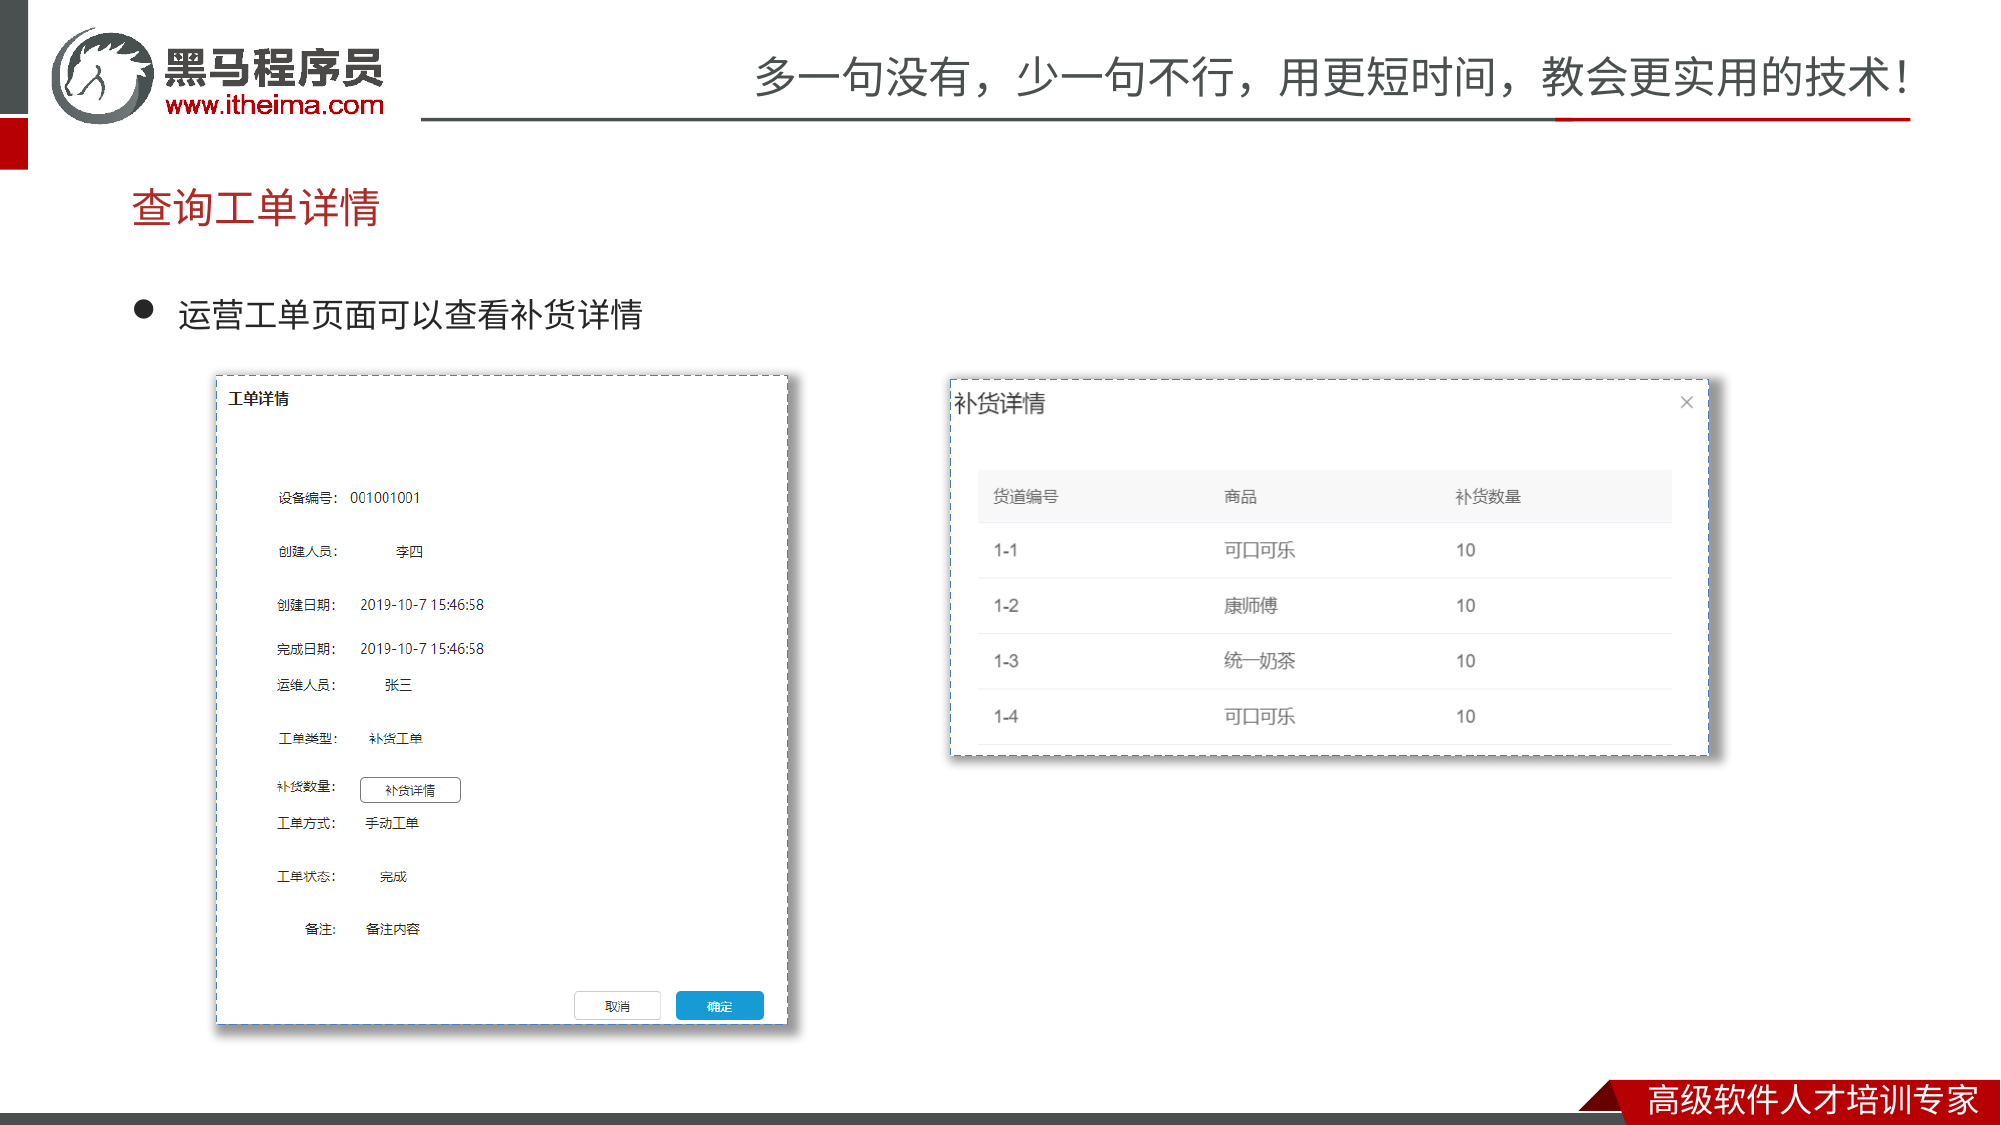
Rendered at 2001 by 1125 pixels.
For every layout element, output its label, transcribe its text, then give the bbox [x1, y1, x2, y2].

picture [215, 375, 789, 1025]
text_box 查询工单详情 [116, 154, 1097, 259]
picture [949, 379, 1710, 756]
picture [50, 26, 384, 125]
list 运营工单页面可以查看补货详情 [116, 266, 1978, 700]
